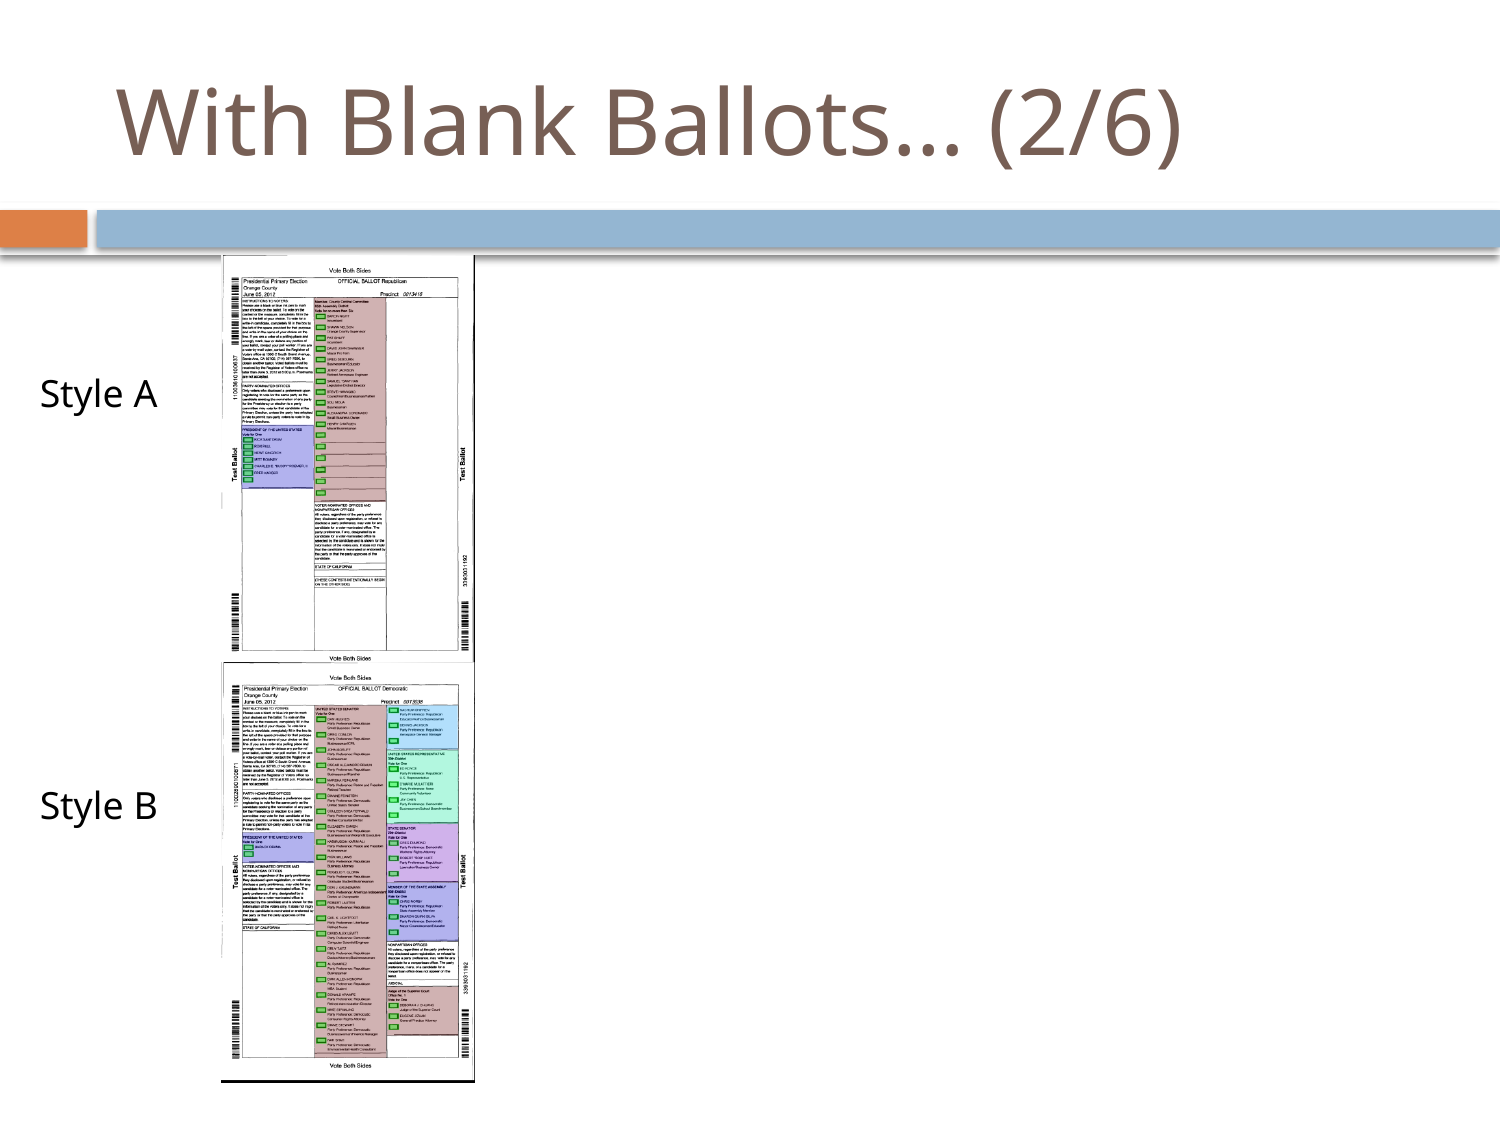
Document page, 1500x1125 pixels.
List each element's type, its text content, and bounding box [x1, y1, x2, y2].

title With Blank Ballots… (2/6) [100, 37, 1438, 200]
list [221, 254, 476, 662]
picture [221, 662, 476, 1083]
text_box Style A [24, 362, 213, 423]
text_box Style B [24, 774, 200, 835]
